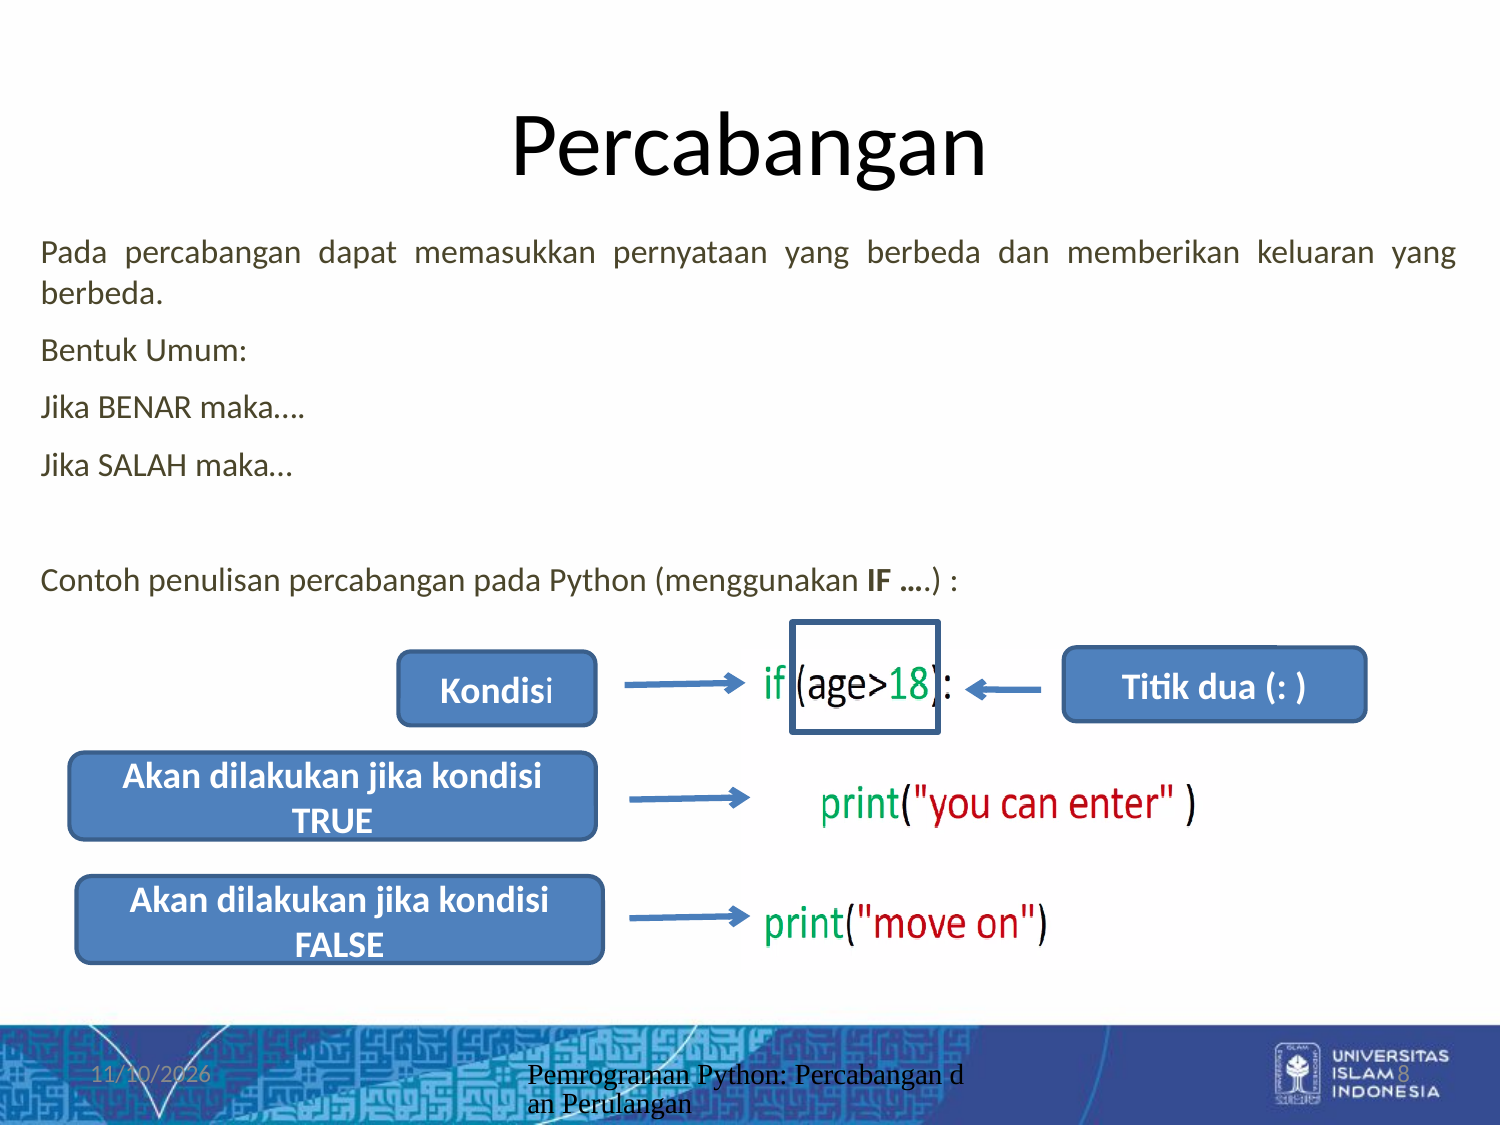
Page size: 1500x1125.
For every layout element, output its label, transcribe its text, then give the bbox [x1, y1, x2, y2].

text_box Kondisi [396, 649, 598, 728]
text_box Akan dilakukan jika kondisi TRUE [67, 750, 598, 842]
text_box [790, 620, 940, 647]
slide_number 8 [1074, 1042, 1425, 1103]
text_box Titik dua (: ) [1069, 645, 1368, 724]
title Percabangan [75, 45, 1425, 221]
picture [0, 0, 1500, 1125]
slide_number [75, 1042, 425, 1103]
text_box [624, 682, 746, 686]
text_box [629, 915, 751, 919]
text_box Akan dilakukan jika kondisi FALSE [74, 873, 606, 966]
footer Pemrograman Python: Percabangan dan Perulangan [512, 1042, 988, 1103]
text_box Pada percabangan dapat memasukkan pernyataan yang berbeda dan memberikan keluaran yang berbeda. Bentuk Umum: Jika BENAR maka…. Jika SALAH maka… Contoh penulisan percabangan pada Python (menggunakan IF ….) : [25, 221, 1472, 607]
